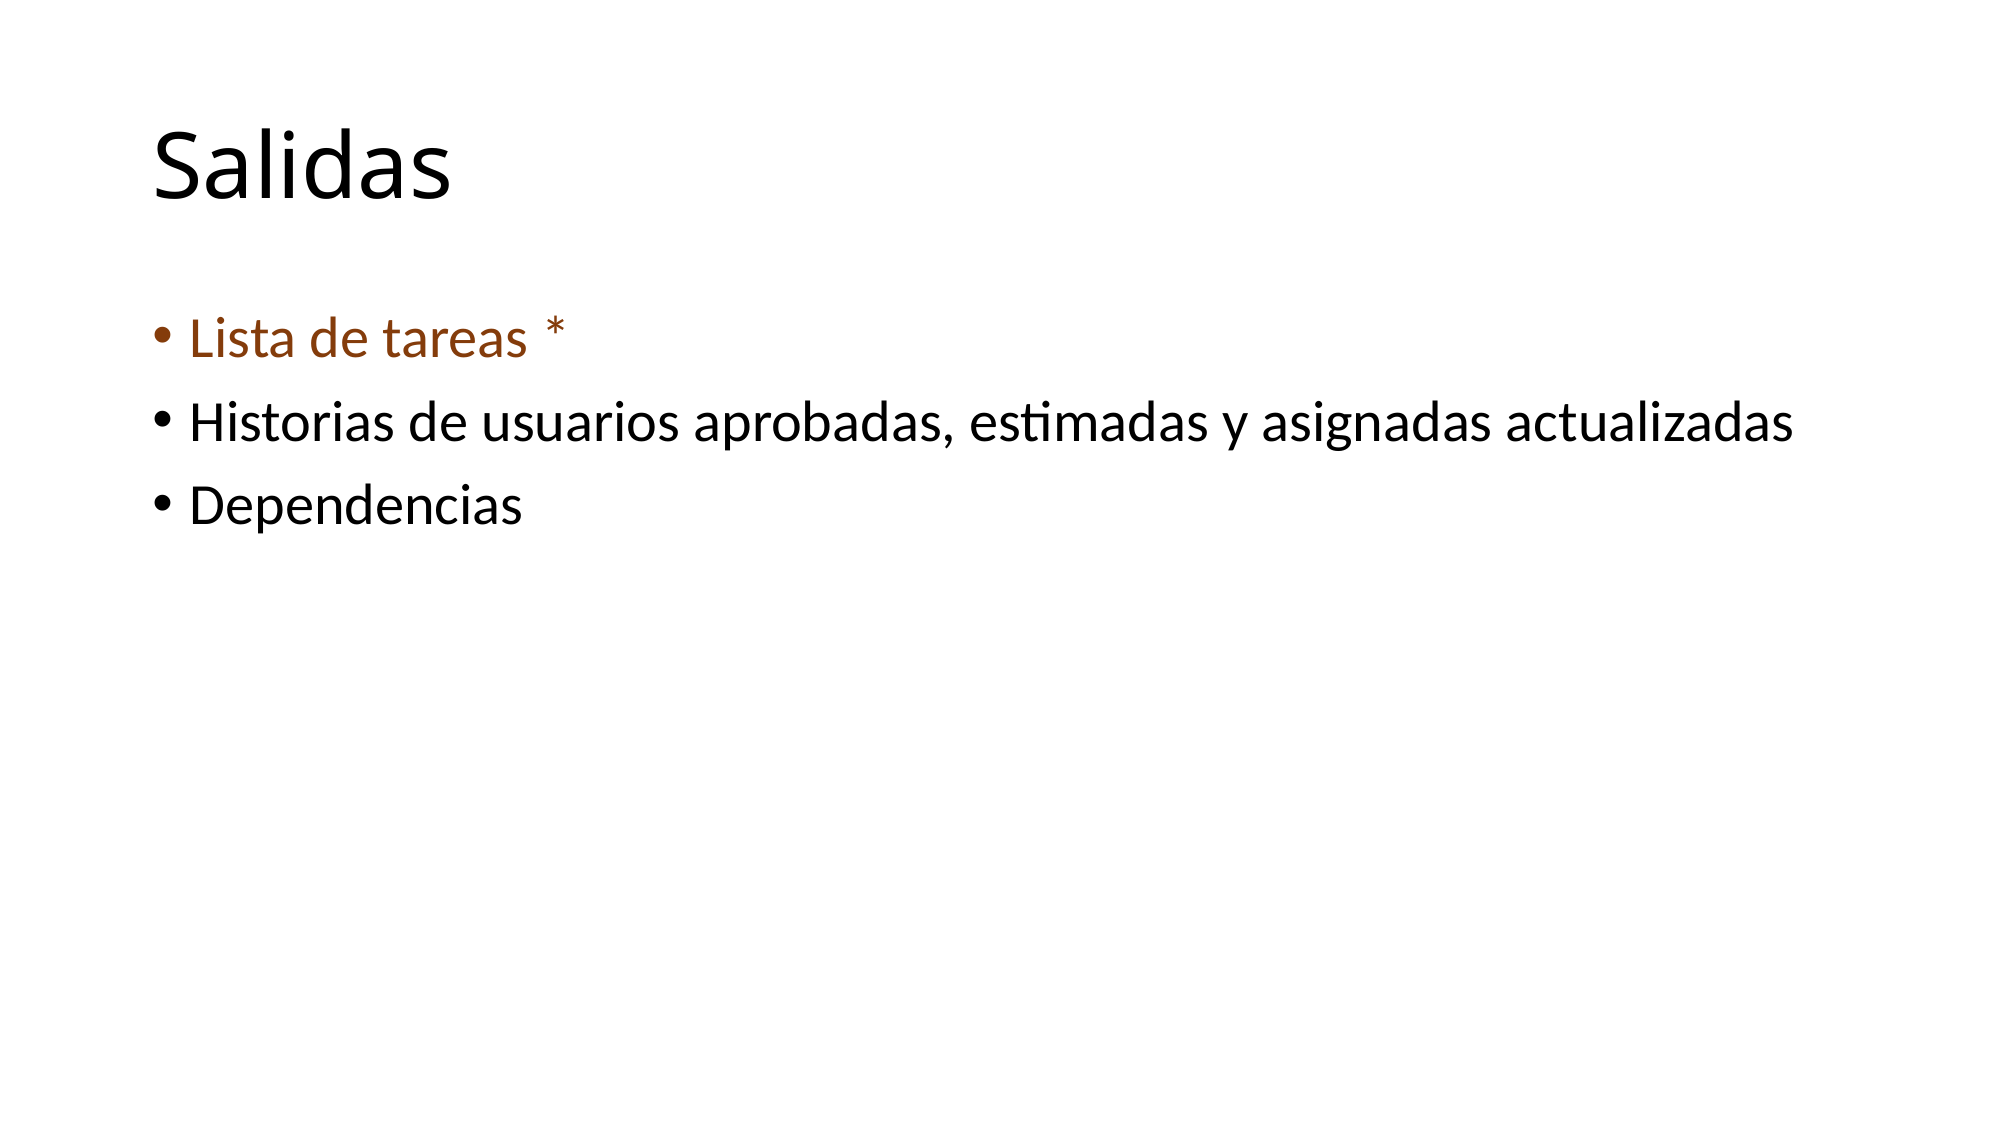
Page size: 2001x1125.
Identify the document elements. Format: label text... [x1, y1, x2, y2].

title Salidas [137, 59, 1863, 278]
list Lista de tareas * Historias de usuarios aprobadas, estimadas y asignadas actualizadas Dependencias [137, 299, 1863, 1014]
